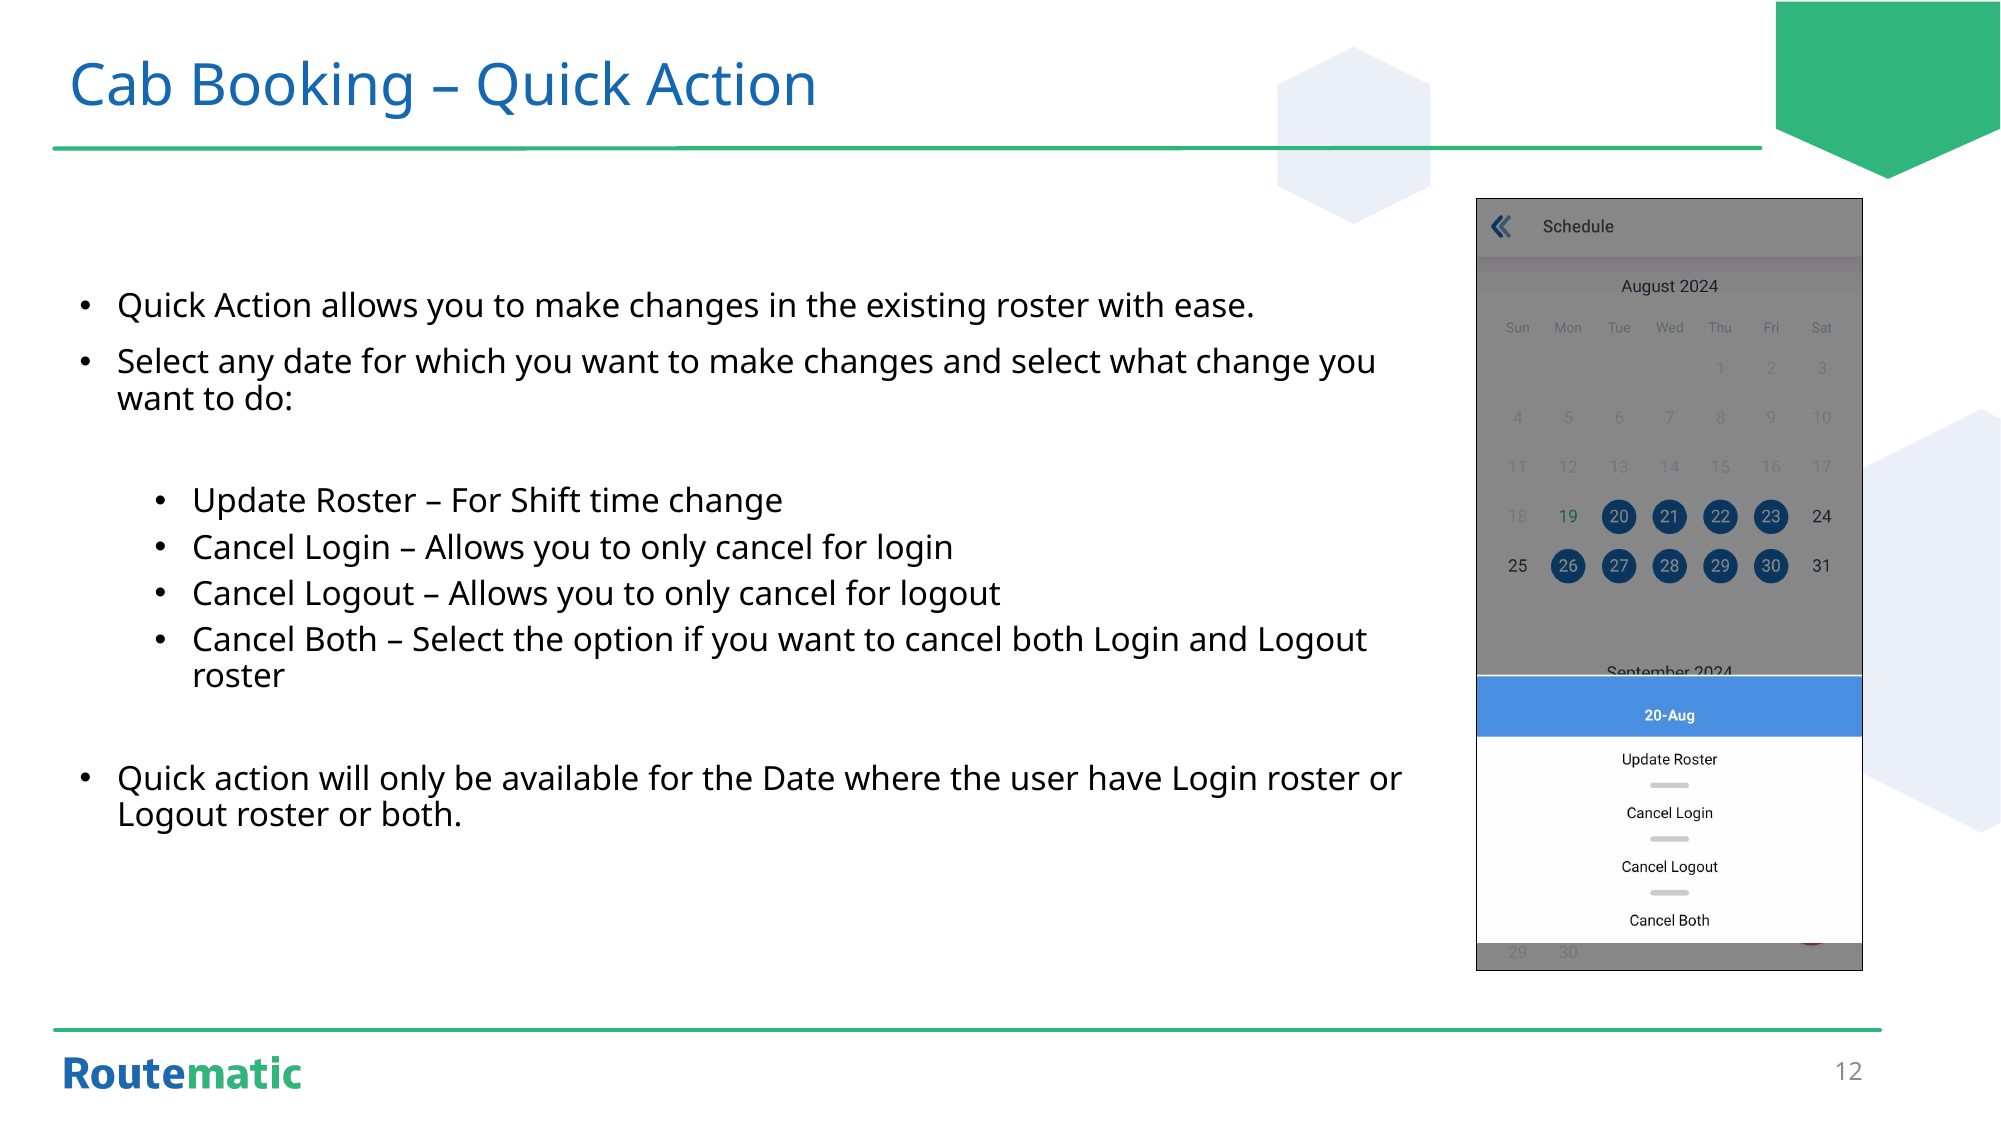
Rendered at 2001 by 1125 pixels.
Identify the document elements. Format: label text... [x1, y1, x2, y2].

slide_number 12 [1427, 1042, 1878, 1103]
list Quick Action allows you to make changes in the existing roster with ease. Select any date for which you want to make changes and select what change you want to do: Update Roster – For Shift time change Cancel Login – Allows you to only cancel for login Cancel Logout – Allows you to only cancel for logout Cancel Both – Select the option if you want to cancel both Login and Logout roster Quick action will only be available for the Date where the user have Login roster or Logout roster or both. [64, 281, 1428, 844]
picture [1476, 198, 1863, 971]
title Cab Booking – Quick Action [54, 27, 1863, 146]
picture [54, 1042, 311, 1103]
